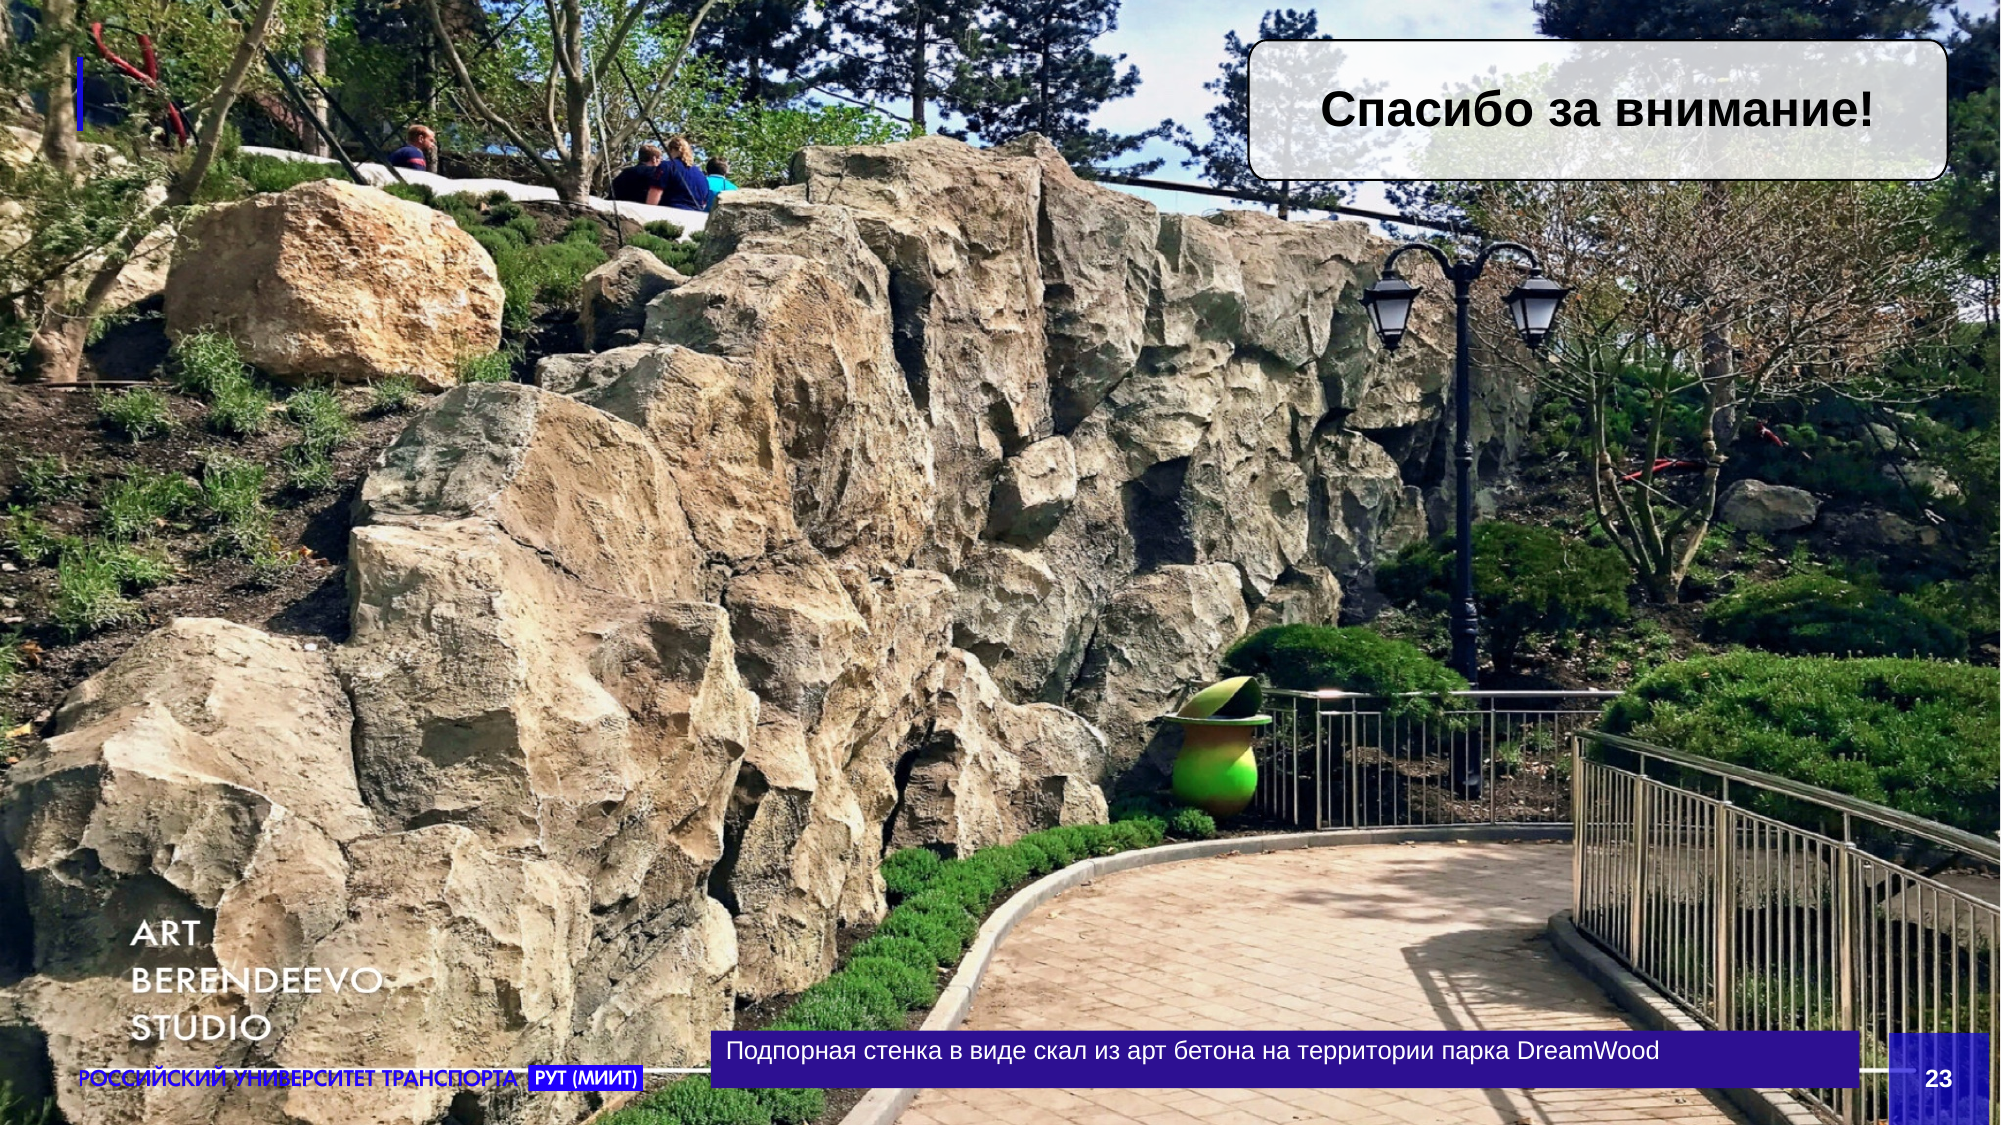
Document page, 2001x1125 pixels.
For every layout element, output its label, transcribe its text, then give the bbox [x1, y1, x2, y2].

text_box Спасибо за внимание! [1247, 39, 1949, 181]
picture [0, 0, 2001, 1125]
list Подпорная стенка в виде скал из арт бетона на территории парка DreamWood [710, 1030, 1860, 1089]
slide_number 23 [1888, 1047, 1989, 1108]
